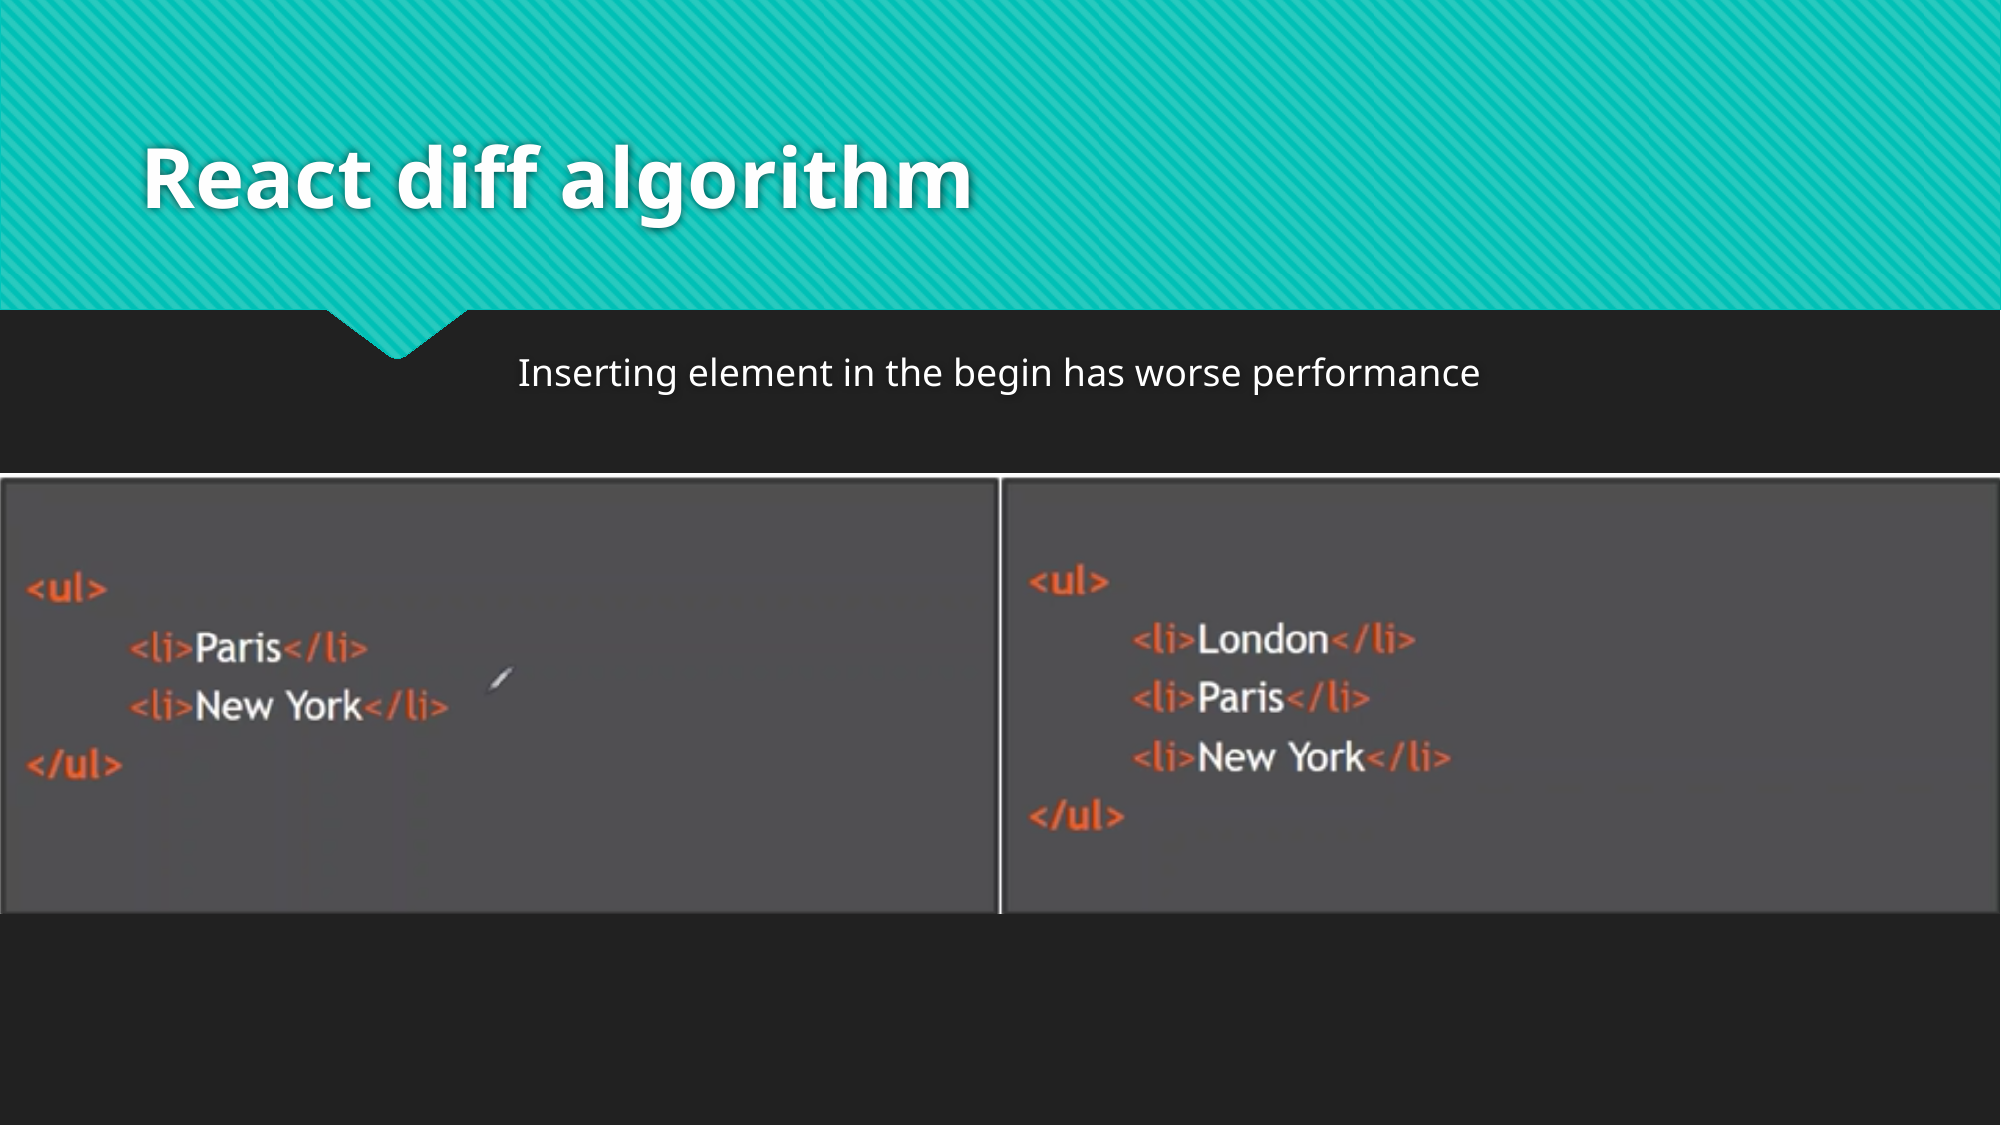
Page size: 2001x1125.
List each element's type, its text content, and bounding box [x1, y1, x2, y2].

list Inserting element in the begin has worse performance [115, 311, 1885, 431]
picture [1, 0, 2000, 311]
picture [0, 473, 2000, 915]
title React diff algorithm [132, 72, 1868, 234]
